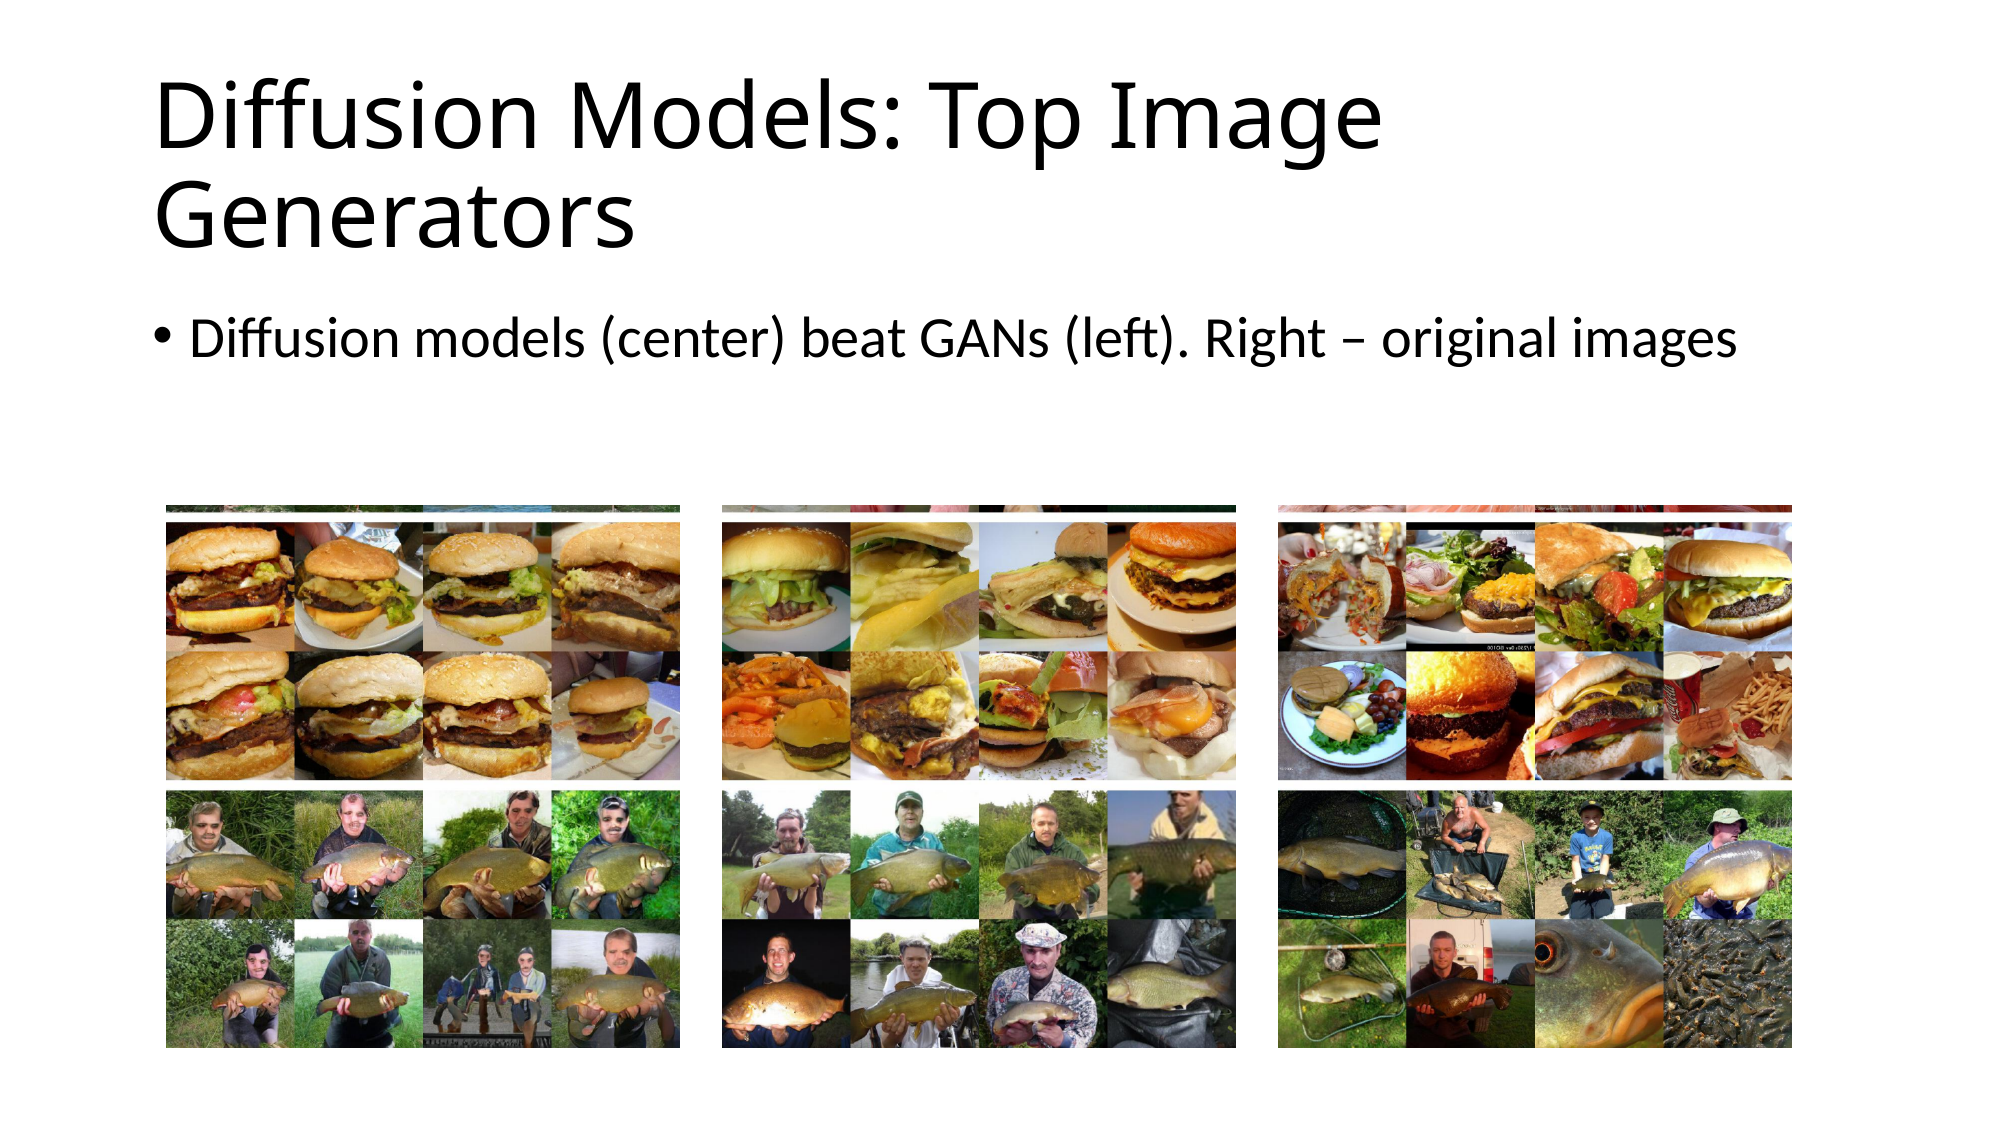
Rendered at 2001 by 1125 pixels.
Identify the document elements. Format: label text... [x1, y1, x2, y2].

list Diffusion models (center) beat GANs (left). Right – original images [137, 299, 1863, 1014]
title Diffusion Models: Top Image Generators [137, 59, 1863, 278]
picture [137, 505, 1806, 1066]
